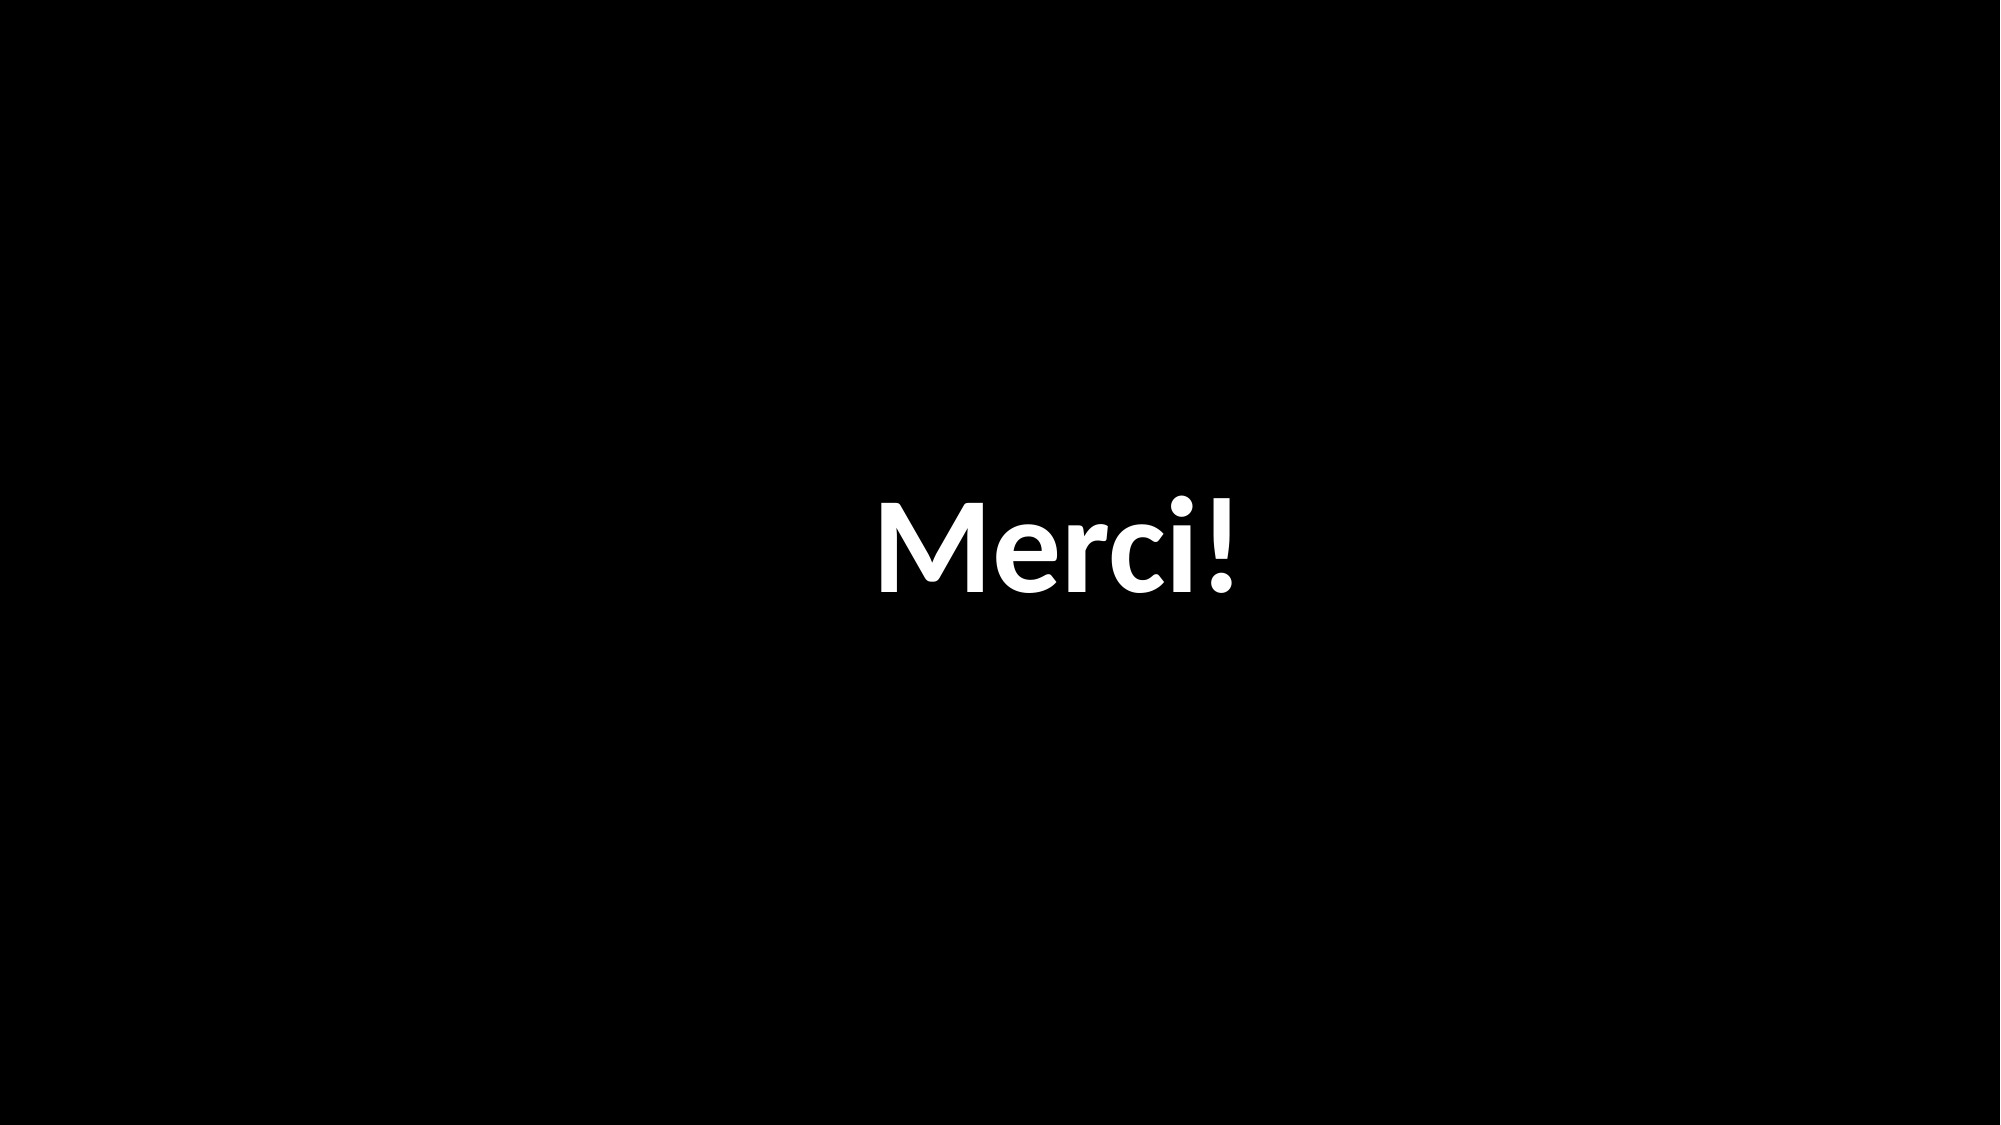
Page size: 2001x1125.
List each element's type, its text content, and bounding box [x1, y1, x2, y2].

text_box Merci! [463, 324, 1653, 751]
